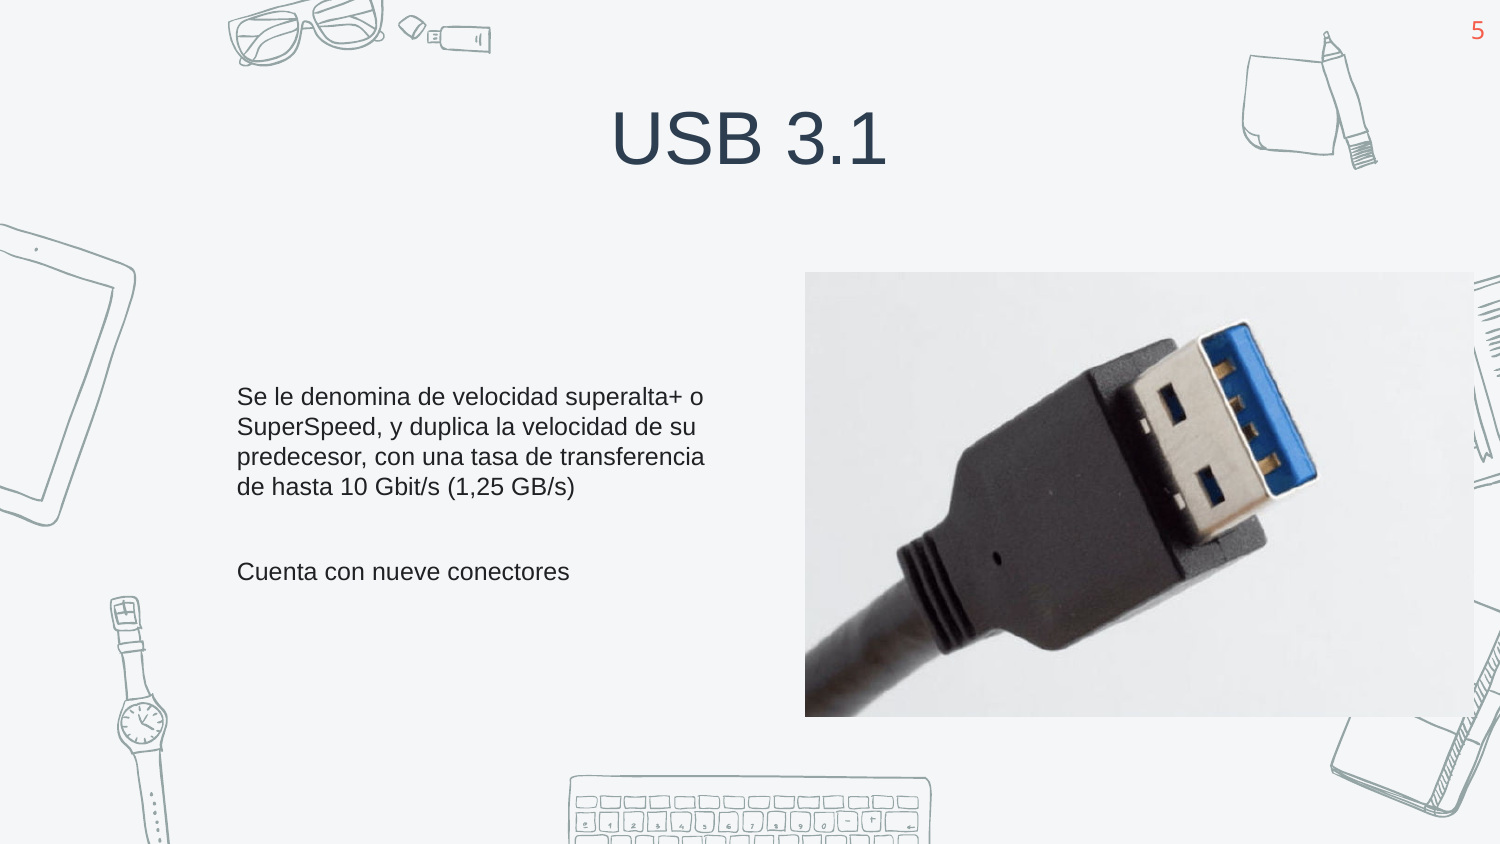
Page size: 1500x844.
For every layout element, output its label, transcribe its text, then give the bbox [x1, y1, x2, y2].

picture [804, 272, 1474, 717]
list Se le denomina de velocidad superalta+ o SuperSpeed, y duplica la velocidad de su predecesor, con una tasa de transferencia de hasta 10 Gbit/s (1,25 GB/s) Cuenta con nueve conectores [221, 365, 740, 704]
subtitle USB 3.1 [281, 74, 1219, 203]
slide_number ‹#› [1435, 0, 1500, 53]
